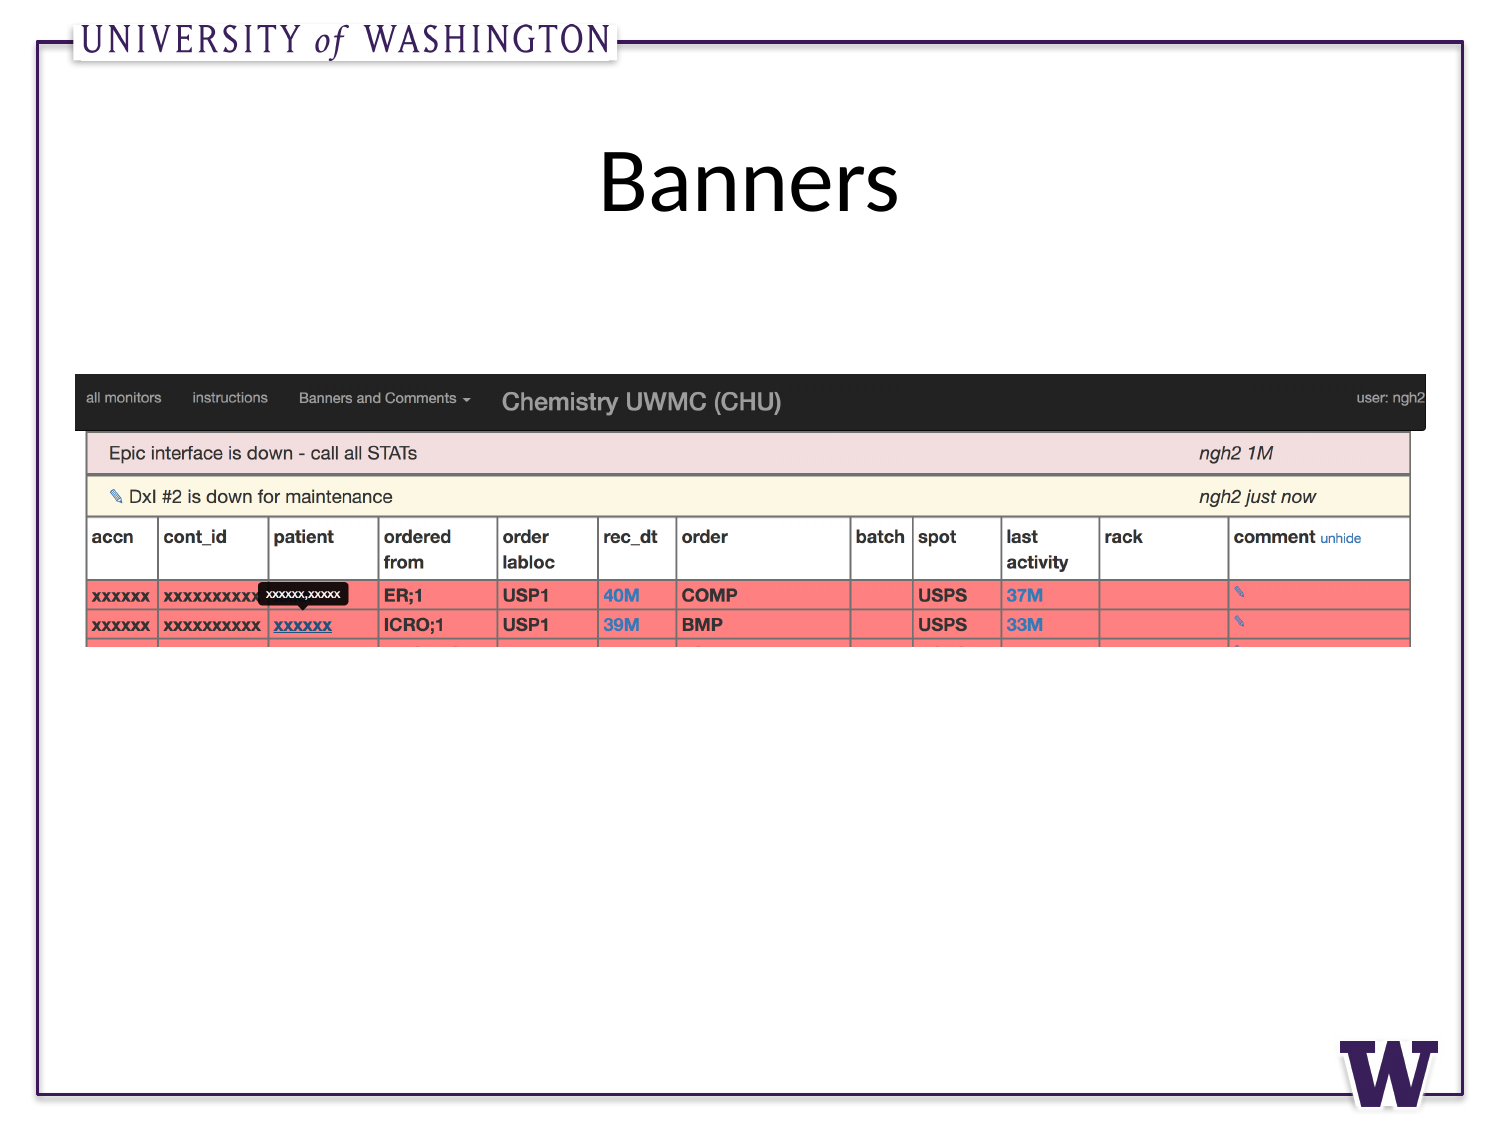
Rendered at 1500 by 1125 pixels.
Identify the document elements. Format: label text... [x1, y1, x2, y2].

picture [1340, 1041, 1438, 1107]
picture [81, 24, 609, 61]
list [75, 374, 1426, 647]
title Banners [75, 87, 1425, 263]
